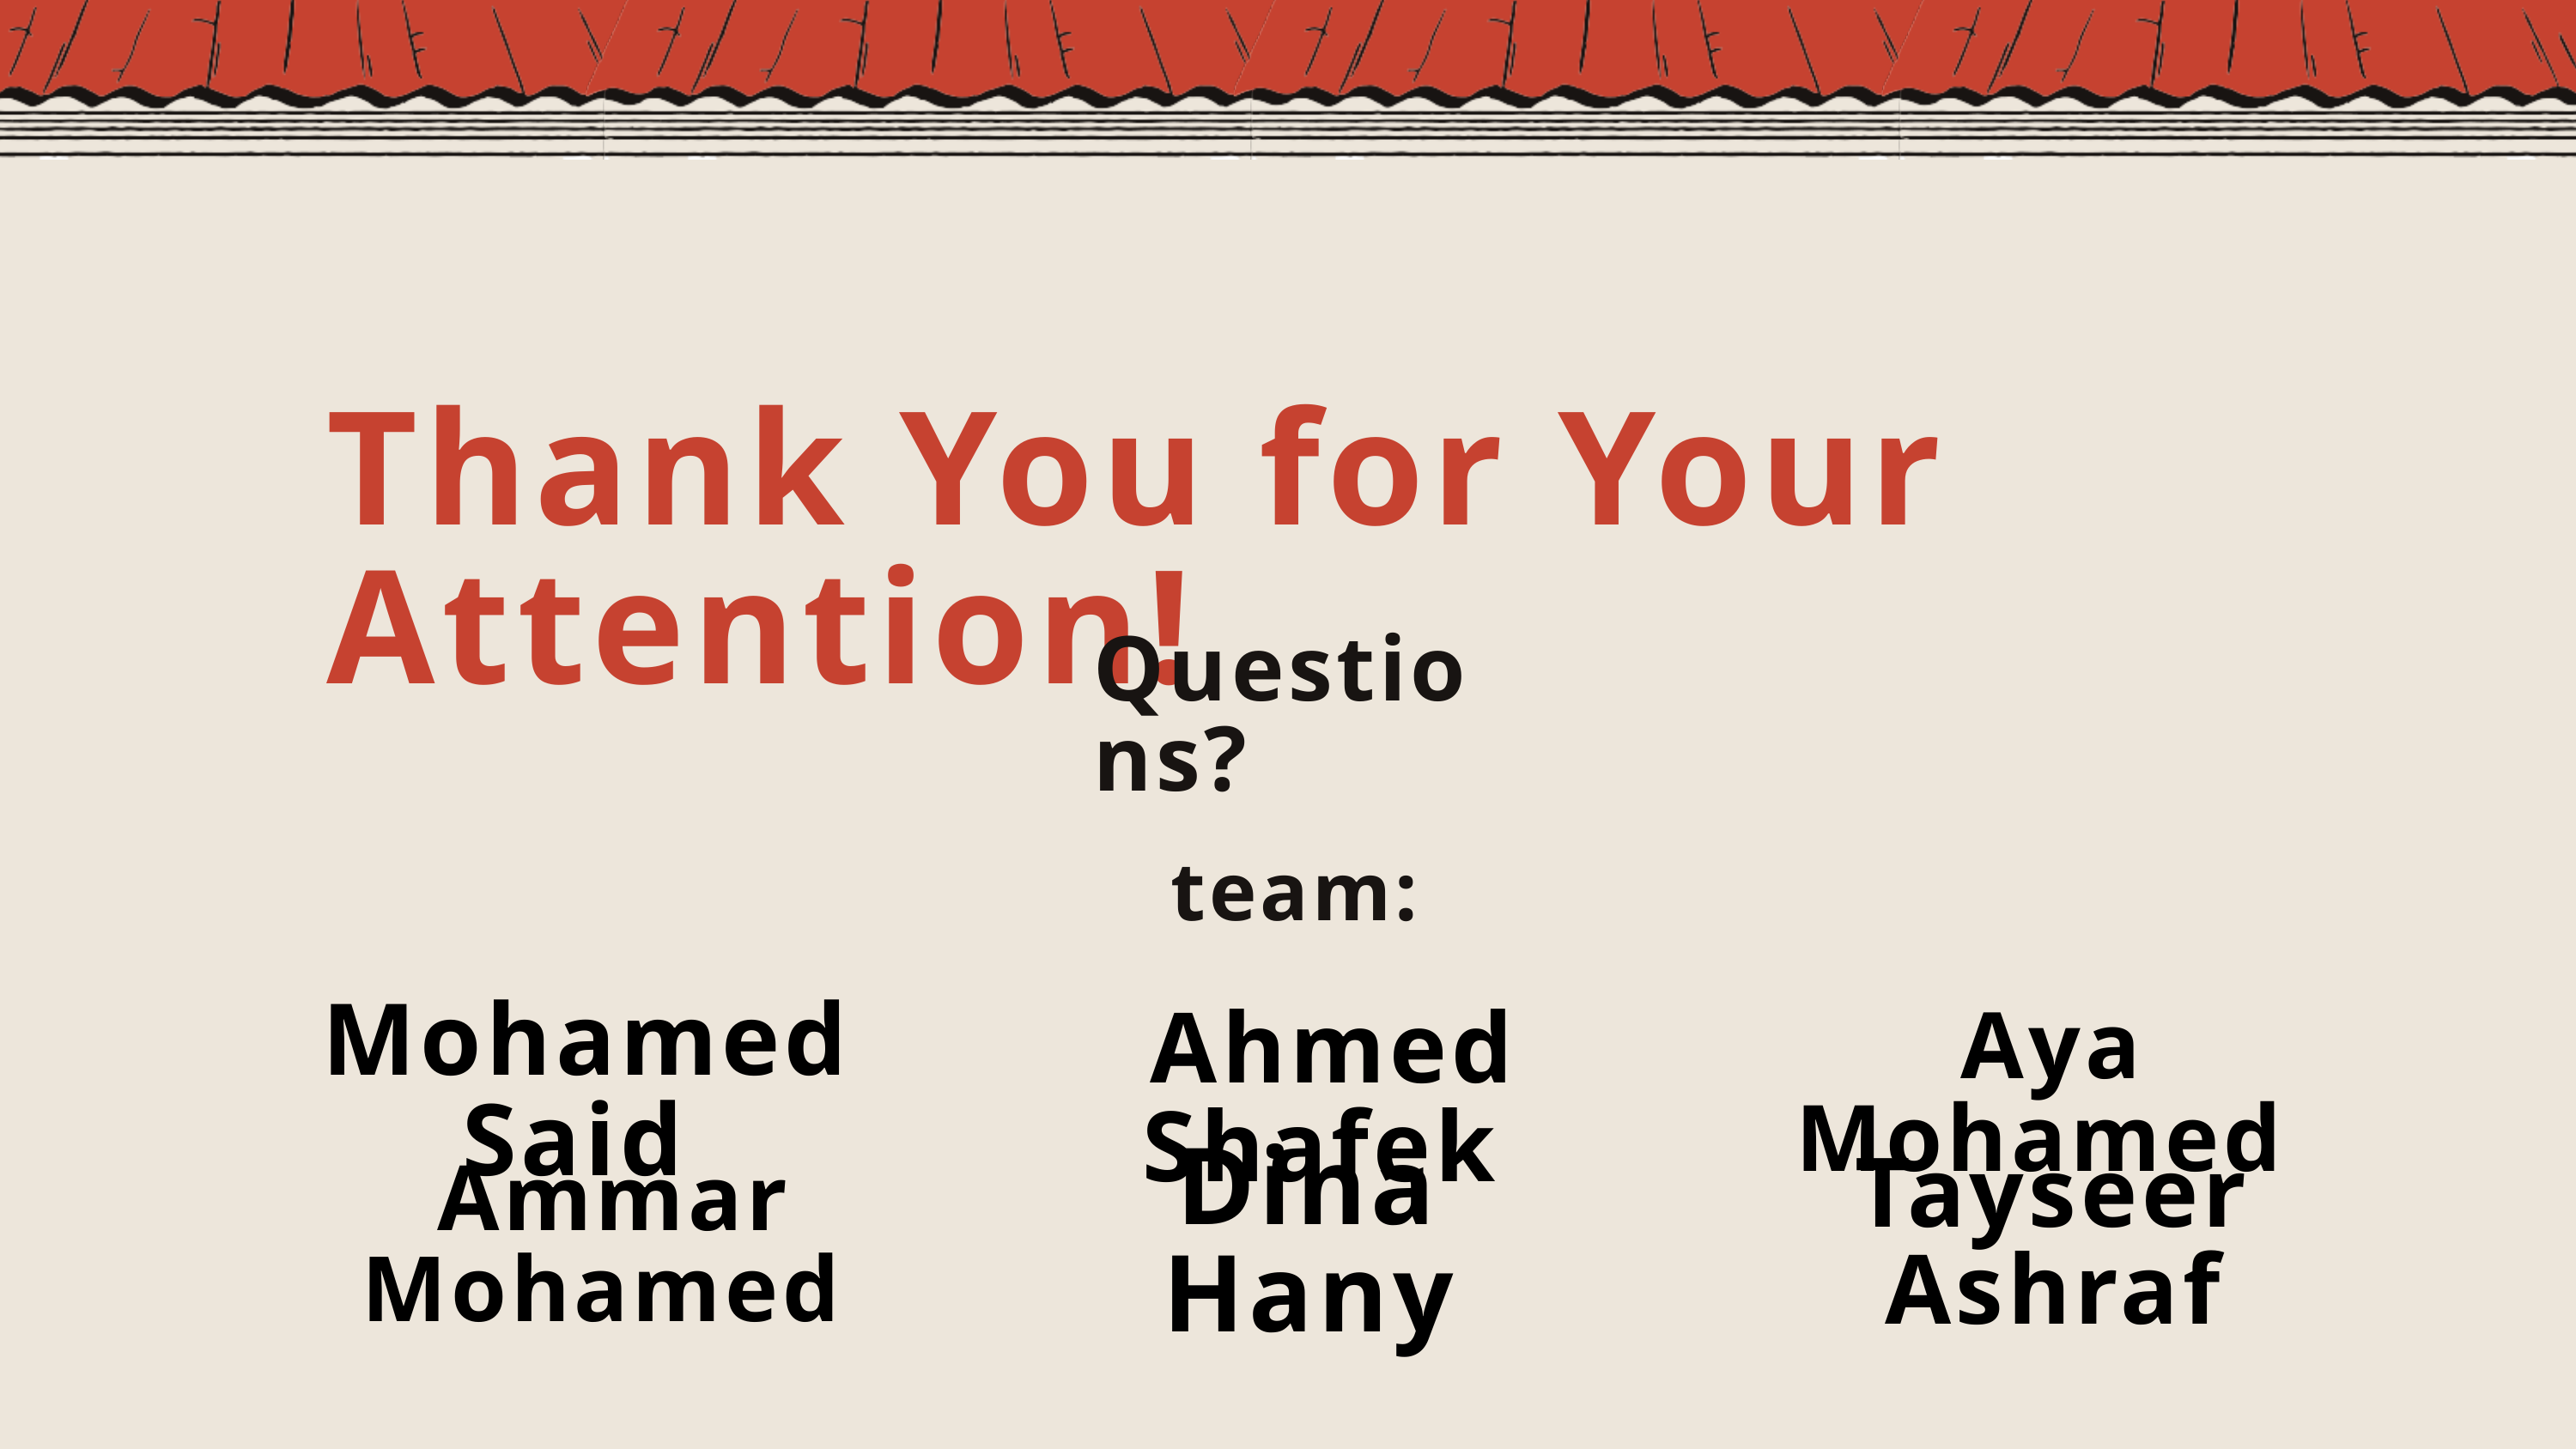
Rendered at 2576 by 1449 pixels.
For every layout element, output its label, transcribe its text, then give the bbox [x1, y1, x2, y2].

text_box Tayseer Ashraf [1735, 1149, 2370, 1343]
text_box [0, 0, 2576, 161]
text_box Ahmed Shafek [1043, 1004, 1625, 1201]
text_box Questions? [1093, 627, 1483, 809]
text_box Aya Mohamed [1793, 1004, 2313, 1149]
text_box Mohamed Said [300, 995, 876, 1157]
text_box team: [1100, 855, 1490, 937]
text_box Dina Hany [1102, 1137, 1516, 1354]
text_box Thank You for Your Attention! [326, 397, 2370, 716]
text_box Ammar Mohamed [300, 1157, 930, 1340]
